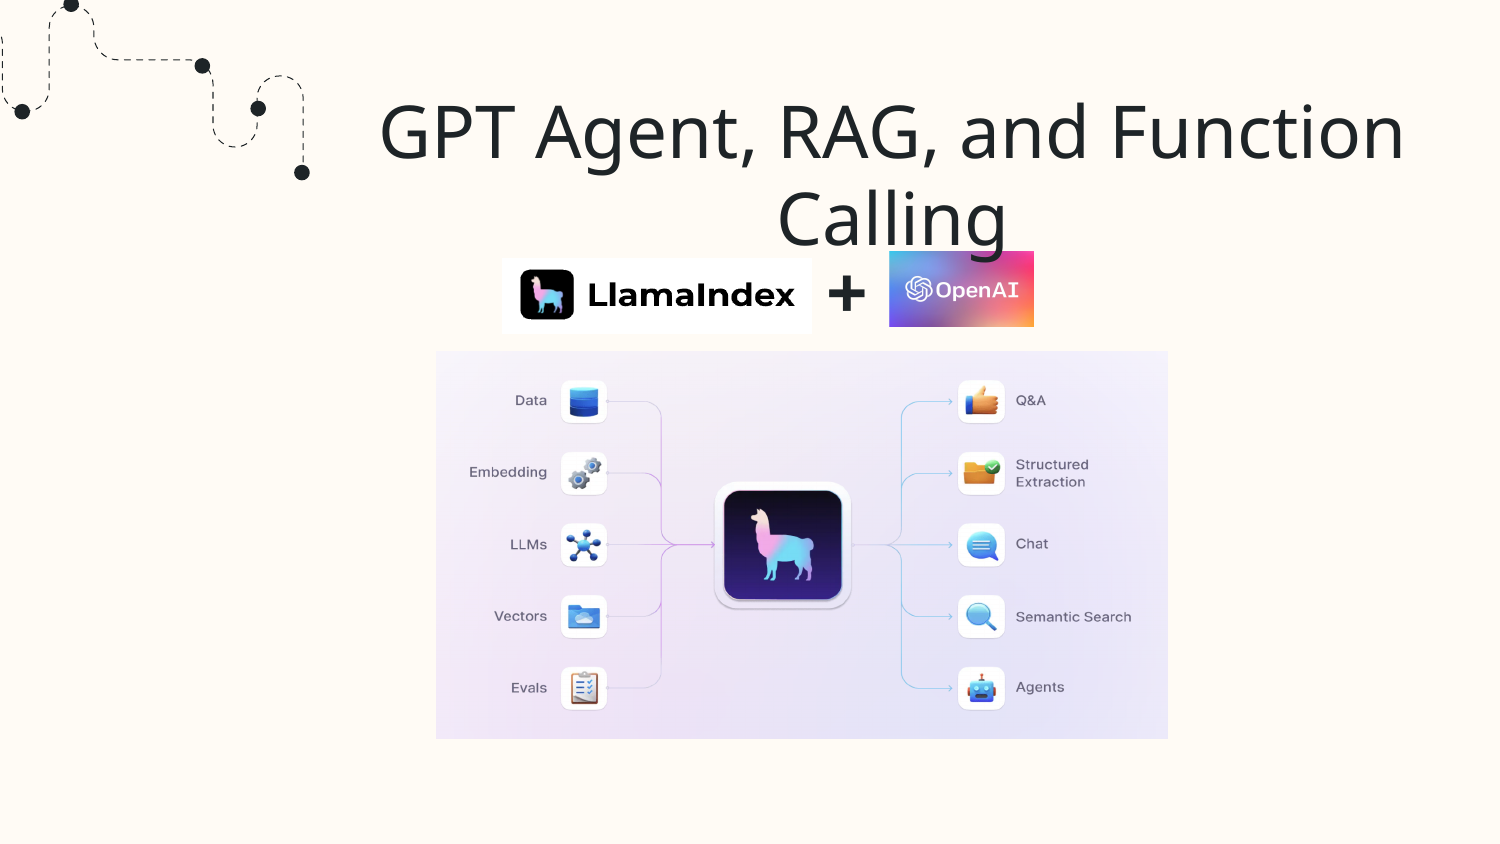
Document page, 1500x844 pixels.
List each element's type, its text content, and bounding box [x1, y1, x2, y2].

text_box GPT Agent, RAG, and Function Calling [361, 70, 1425, 276]
text_box + [811, 276, 880, 349]
picture [436, 350, 1168, 739]
picture [501, 258, 812, 334]
picture [889, 251, 1034, 328]
